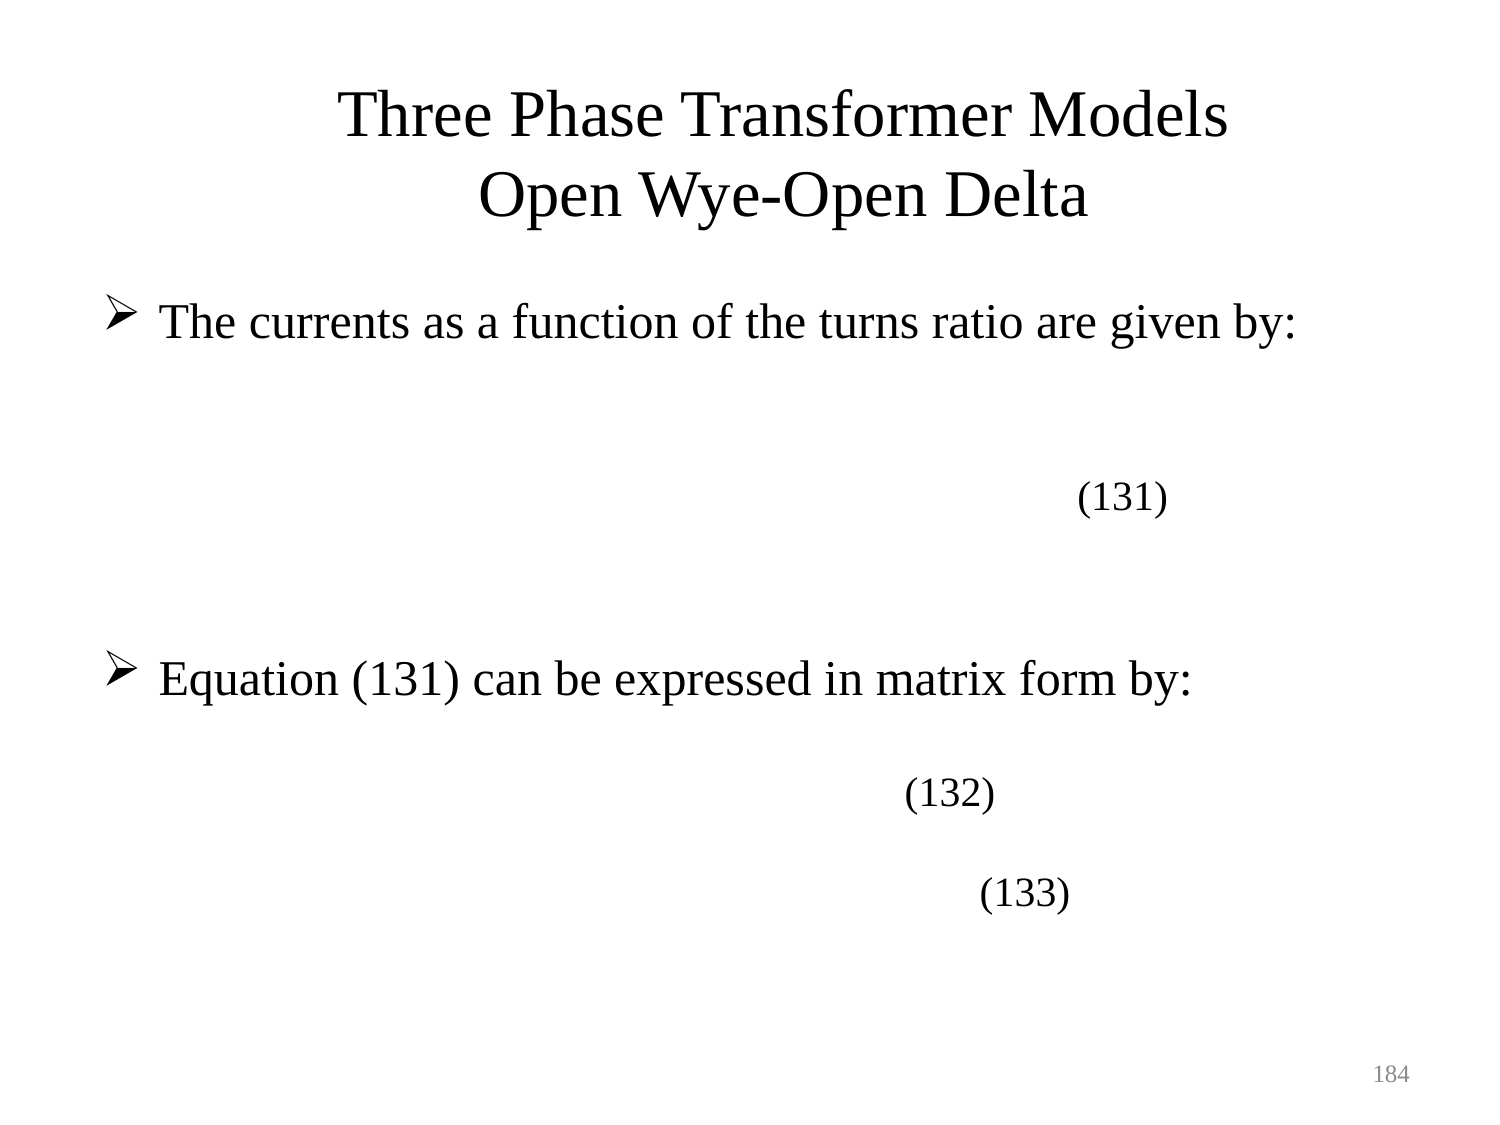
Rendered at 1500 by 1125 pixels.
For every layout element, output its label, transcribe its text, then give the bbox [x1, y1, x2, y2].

slide_number 184 [1074, 1042, 1425, 1103]
text_box Three Phase Transformer Models Open Wye-Open Delta [0, 62, 1497, 238]
text_box (131) [1062, 461, 1438, 527]
